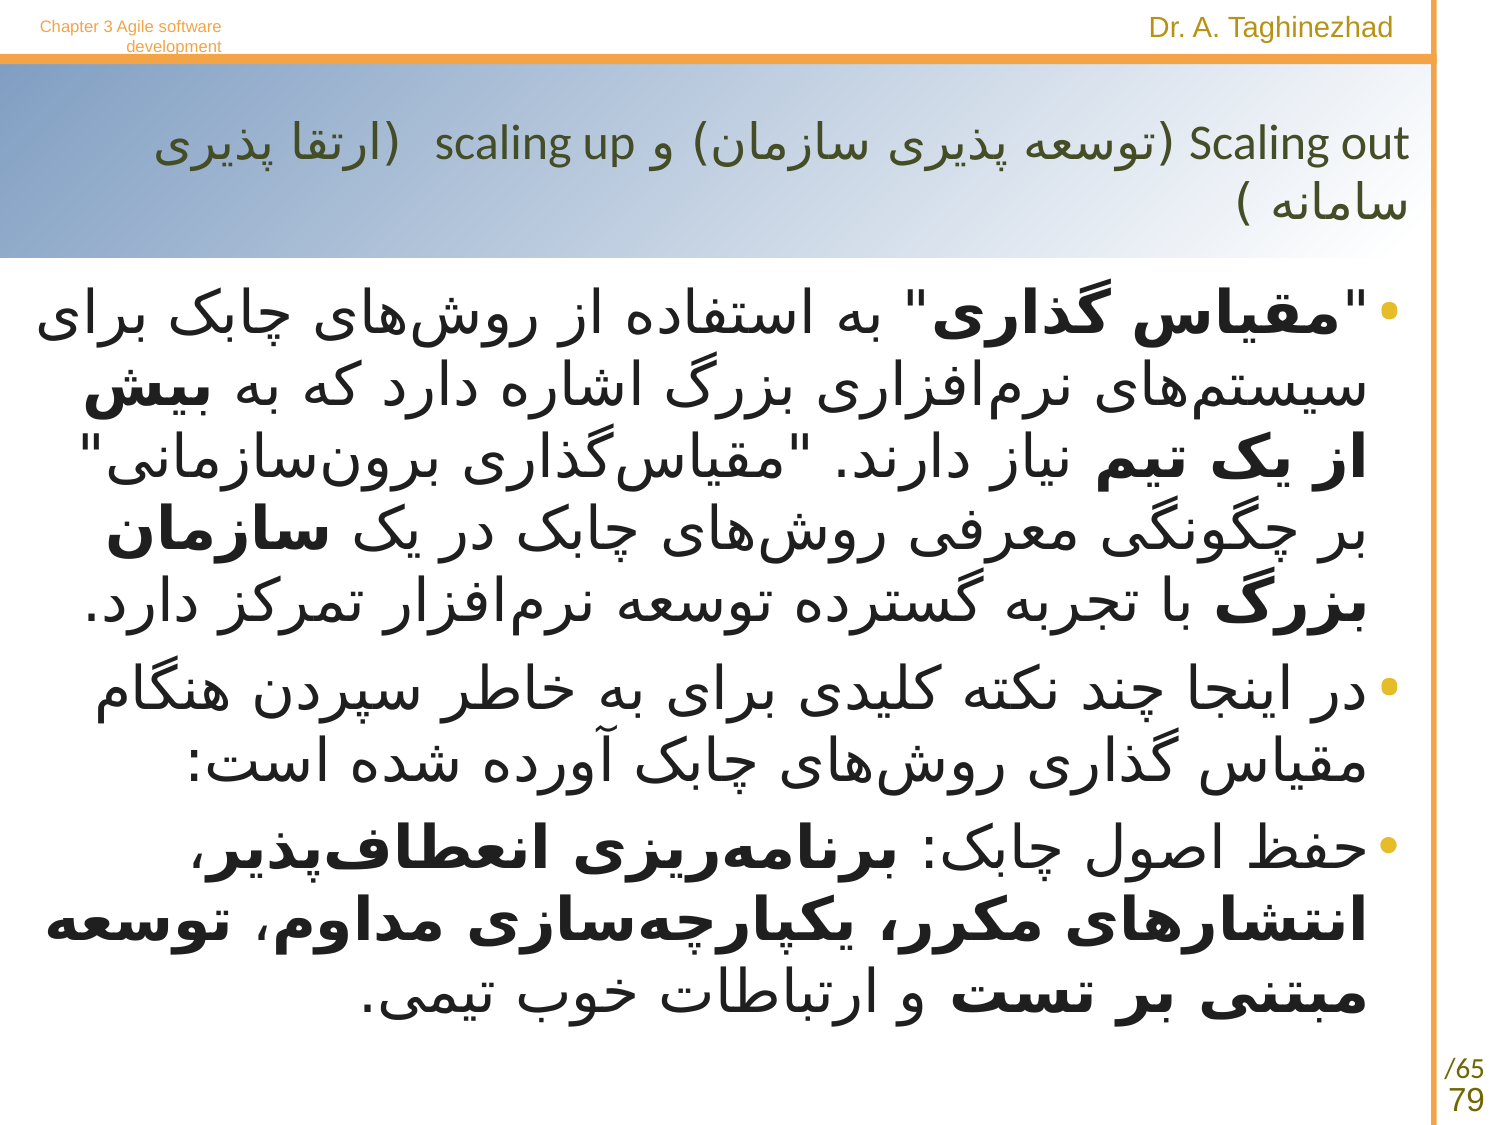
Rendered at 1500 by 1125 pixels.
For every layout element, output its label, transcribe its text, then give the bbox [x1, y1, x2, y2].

slide_number 79 [1413, 1023, 1500, 1125]
footer Chapter 3 Agile software development [0, 8, 237, 84]
title Scaling out (توسعه پذیری سازمان) و scaling up (ارتقا پذیری سامانه ) [0, 105, 1425, 234]
list "مقیاس گذاری" به استفاده از روش‌های چابک برای سیستم‌های نرم‌افزاری بزرگ اشاره دارد که به بیش از یک تیم نیاز دارند. "مقیاس‌گذاری برون‌سازمانی" بر چگونگی معرفی روش‌های چابک در یک سازمان بزرگ با تجربه گسترده توسعه نرم‌افزار تمرکز دارد. در اینجا چند نکته کلیدی برای به خاطر سپردن هنگام مقیاس گذاری روش‌های چابک آورده شده است: حفظ اصول چابک: برنامه‌ریزی انعطاف‌پذیر، انتشارهای مکرر، یکپارچه‌سازی مداوم، توسعه مبتنی بر تست و ارتباطات خوب تیمی. [0, 265, 1425, 1079]
